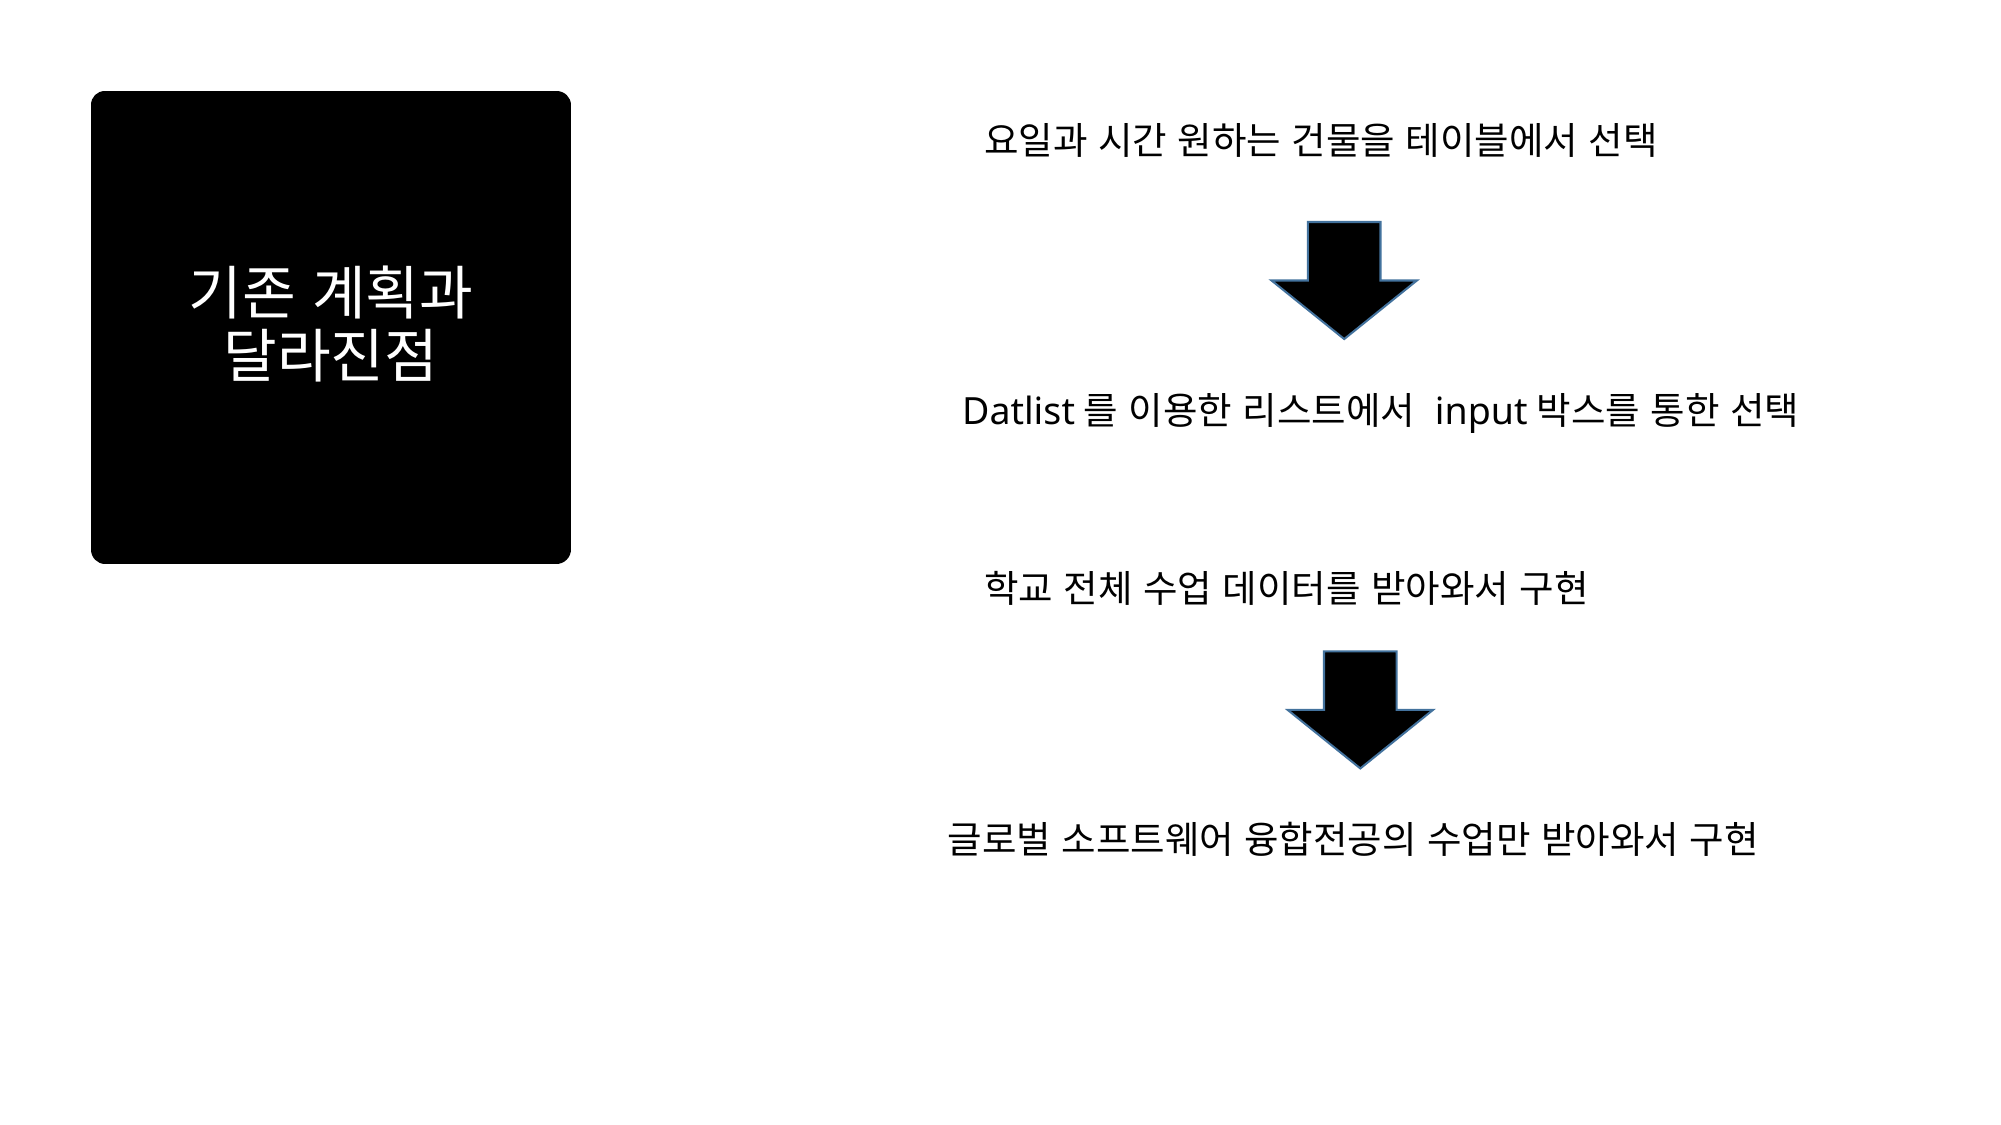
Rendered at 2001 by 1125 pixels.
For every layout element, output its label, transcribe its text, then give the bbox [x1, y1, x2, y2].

title 기존 계획과 달라진점 [105, 104, 557, 550]
text_box 학교 전체 수업 데이터를 받아와서 구현 [932, 532, 1868, 650]
text_box Datlist를 이용한 리스트에서 input박스를 통한 선택 [947, 379, 1852, 440]
text_box 글로벌 소프트웨어 융합전공의 수업만 받아와서 구현 [932, 809, 1869, 869]
list 요일과 시간 원하는 건물을 테이블에서 선택 [932, 83, 1868, 201]
text_box [1284, 650, 1436, 770]
text_box [1268, 220, 1420, 341]
